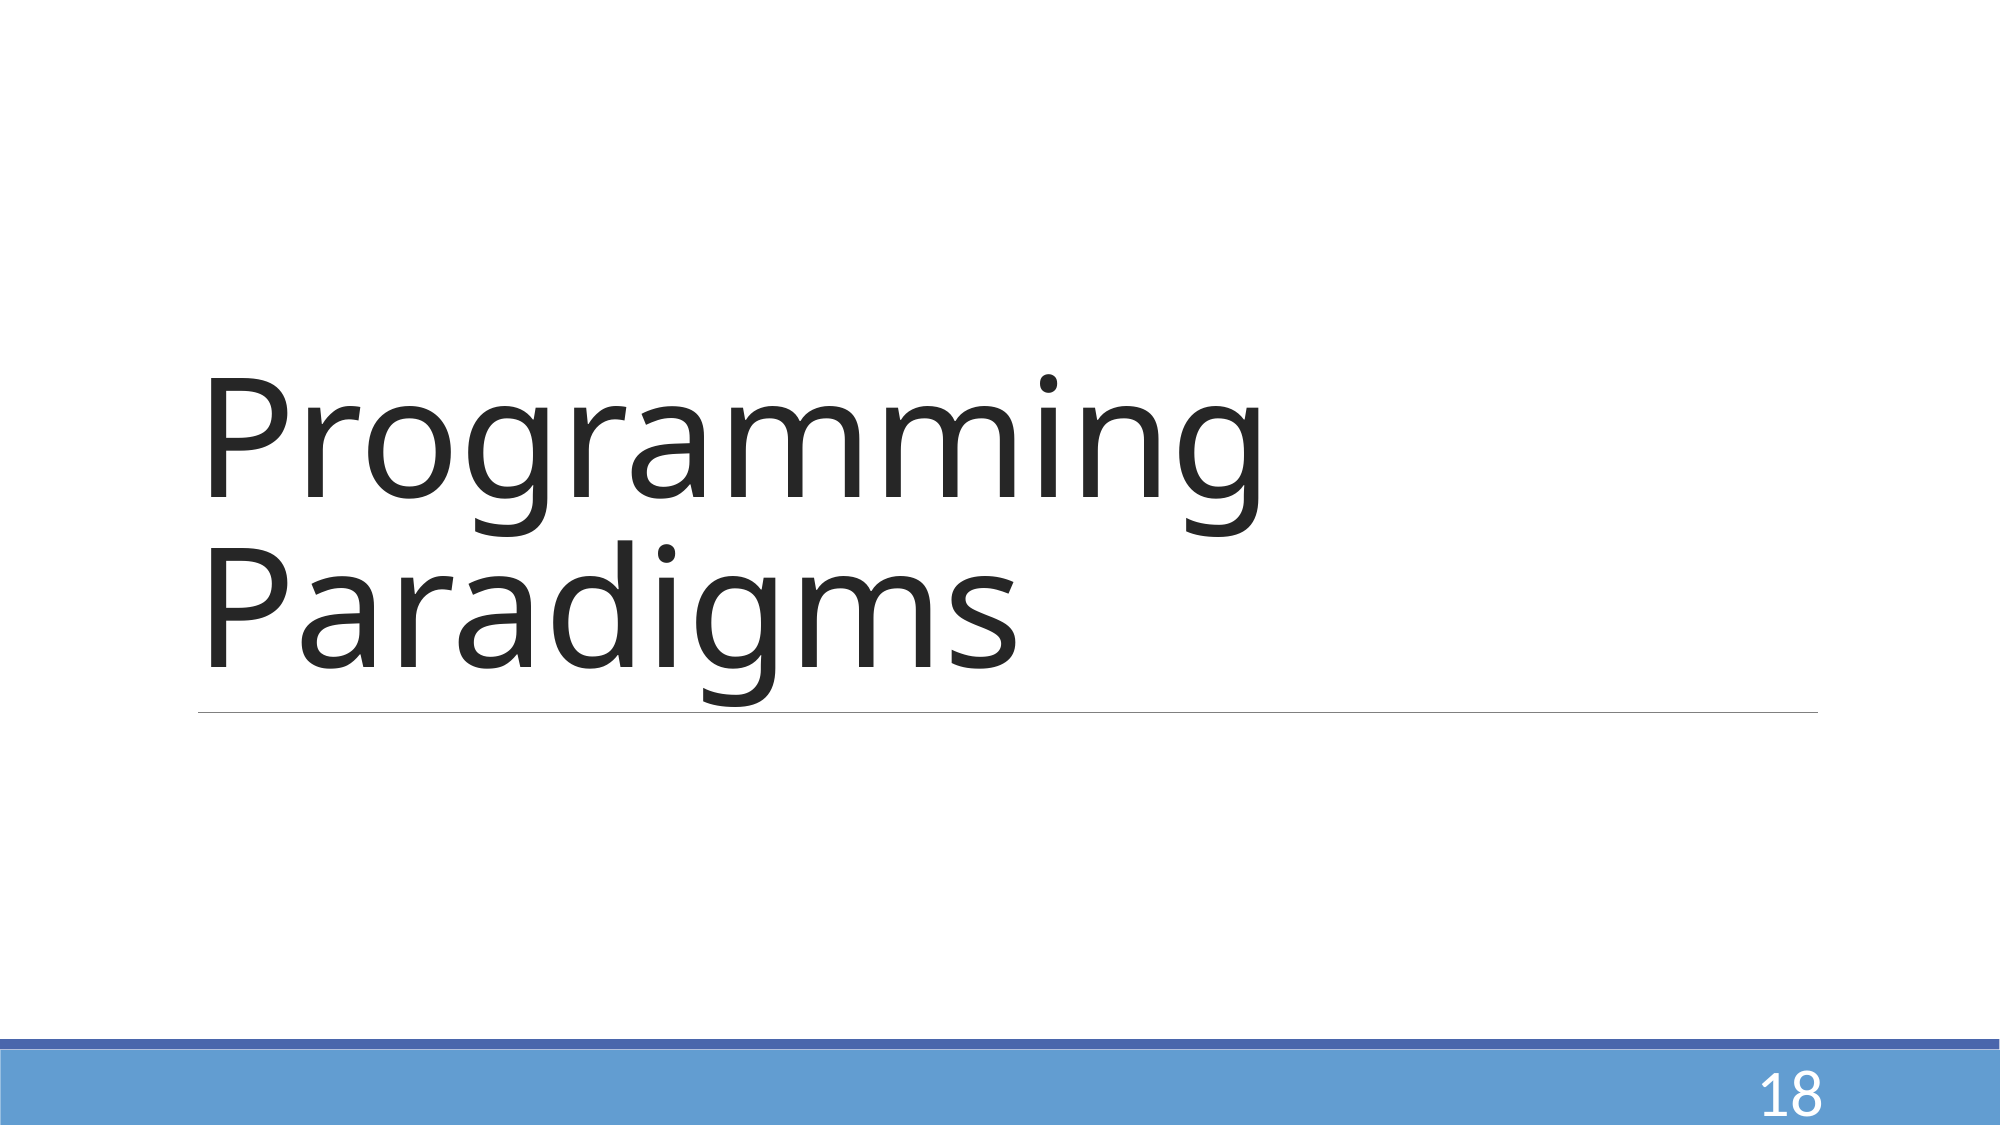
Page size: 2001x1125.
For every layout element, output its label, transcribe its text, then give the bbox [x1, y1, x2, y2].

title Programming Paradigms [180, 124, 1830, 710]
slide_number 18 [1624, 1059, 1840, 1120]
